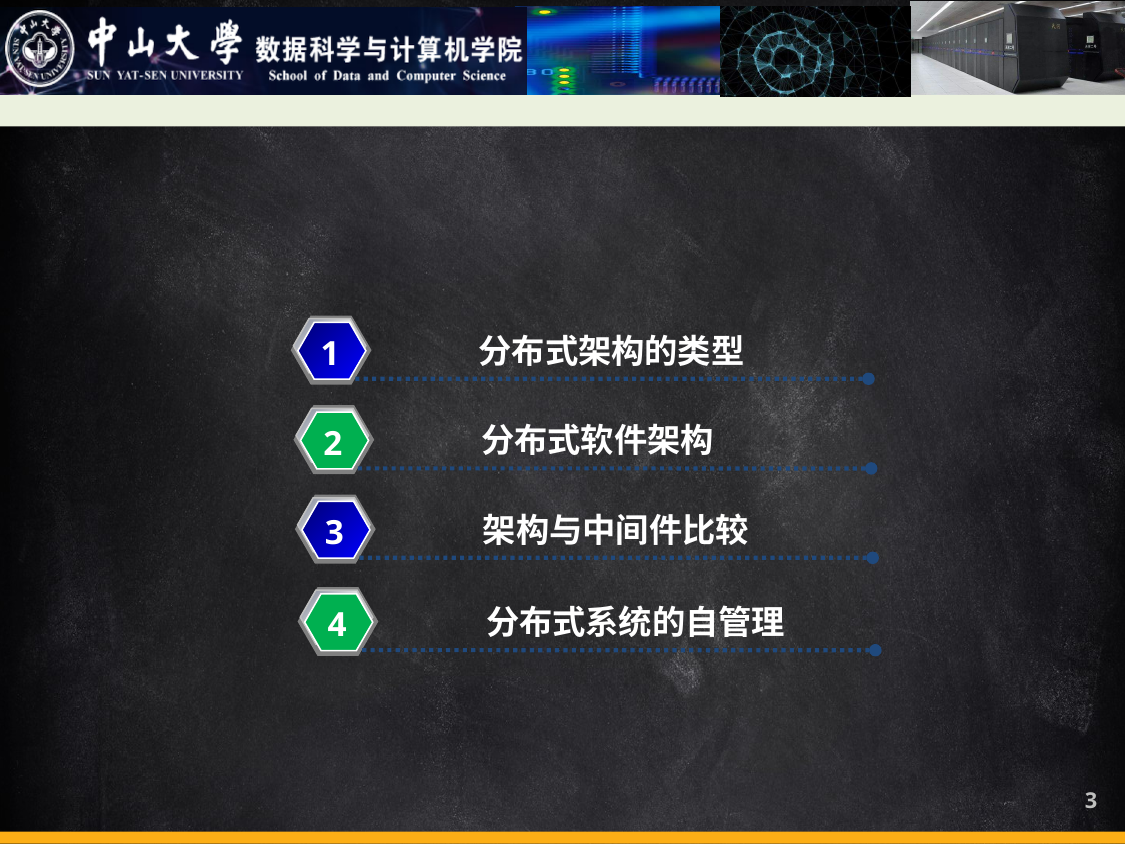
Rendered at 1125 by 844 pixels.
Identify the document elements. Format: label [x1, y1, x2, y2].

text_box [294, 494, 873, 564]
picture [0, 0, 1125, 97]
text_box [293, 404, 872, 475]
picture [0, 127, 1125, 831]
text_box [290, 315, 869, 385]
text_box [297, 586, 876, 657]
